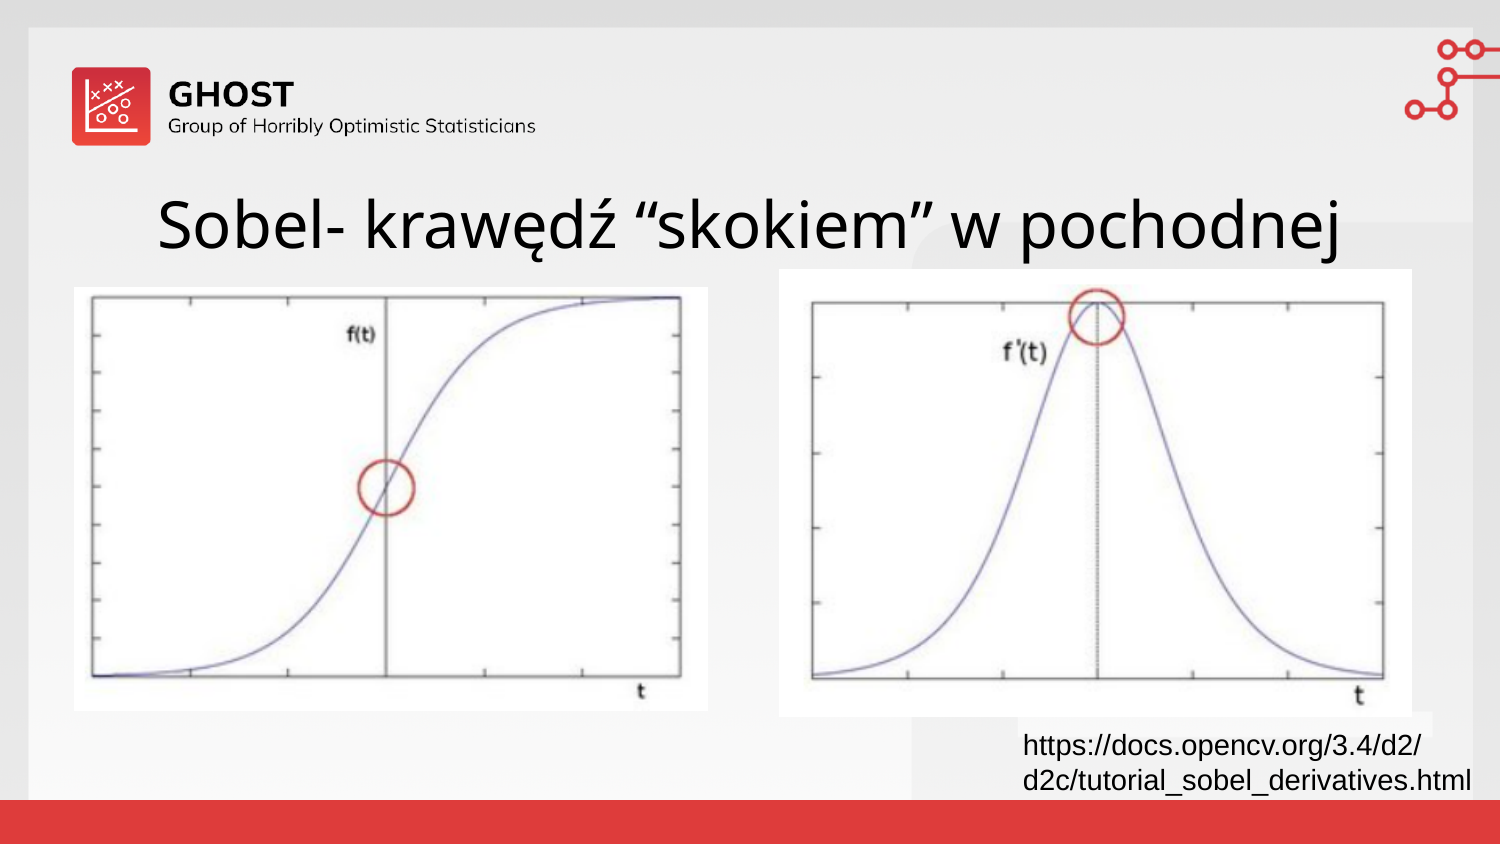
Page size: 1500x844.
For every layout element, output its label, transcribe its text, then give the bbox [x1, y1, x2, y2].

picture [0, 0, 1500, 844]
title Sobel- krawędź “skokiem” w pochodnej [51, 168, 1449, 263]
text_box https://docs.opencv.org/3.4/d2/d2c/tutorial_sobel_derivatives.html [1007, 711, 1500, 811]
